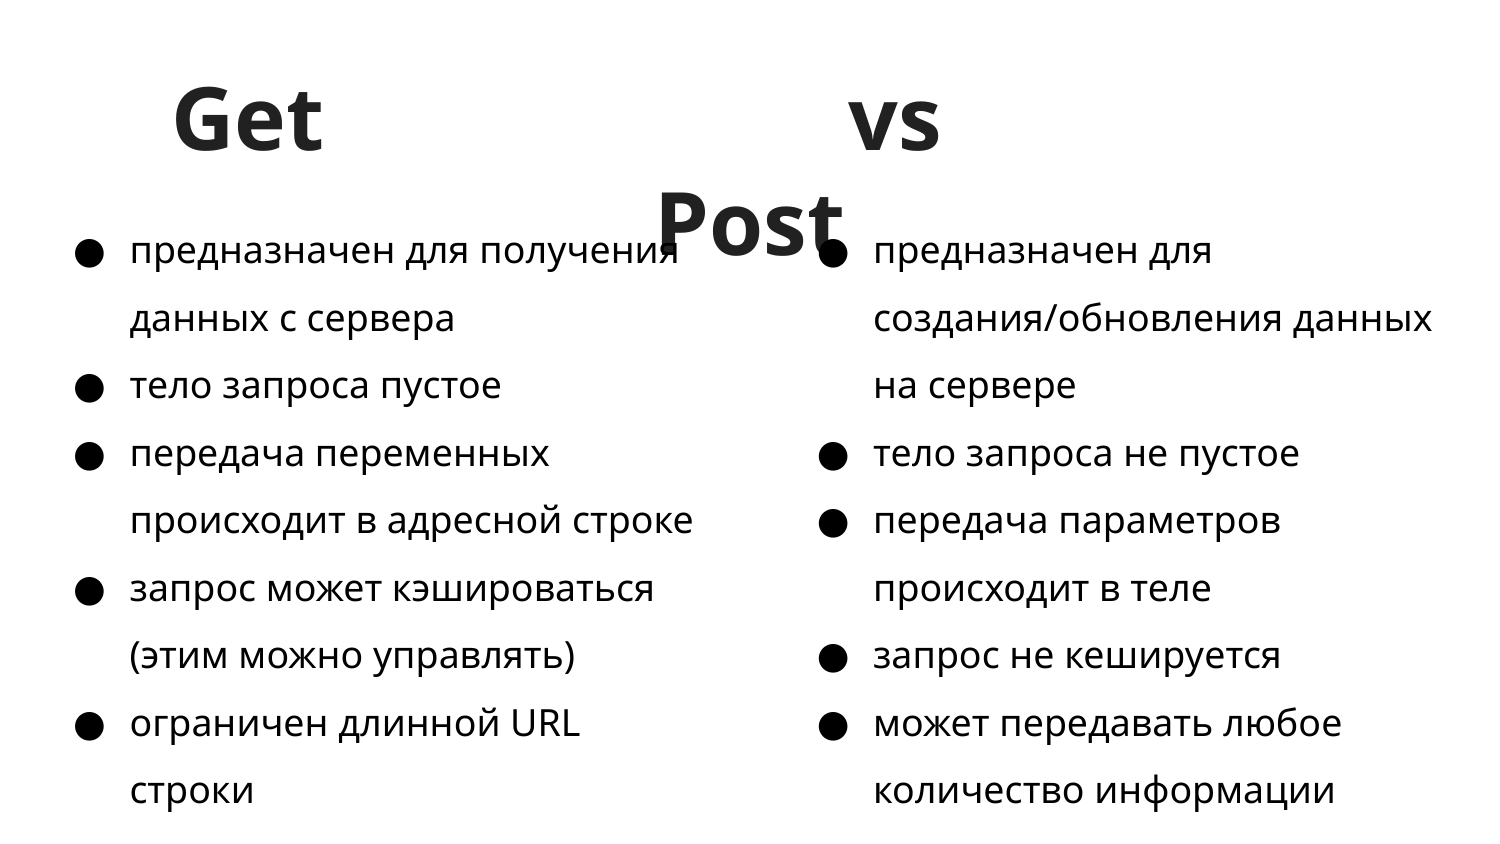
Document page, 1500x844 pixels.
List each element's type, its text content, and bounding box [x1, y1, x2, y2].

title Get vs Post [51, 48, 1449, 180]
list предназначен для получения данных с сервера тело запроса пустое передача переменных происходит в адресной строке запрос может кэшироваться (этим можно управлять) ограничен длинной URL строки [39, 189, 739, 765]
list предназначен для создания/обновления данных на сервере тело запроса не пустое передача параметров происходит в теле запрос не кешируется может передавать любое количество информации [783, 189, 1482, 794]
